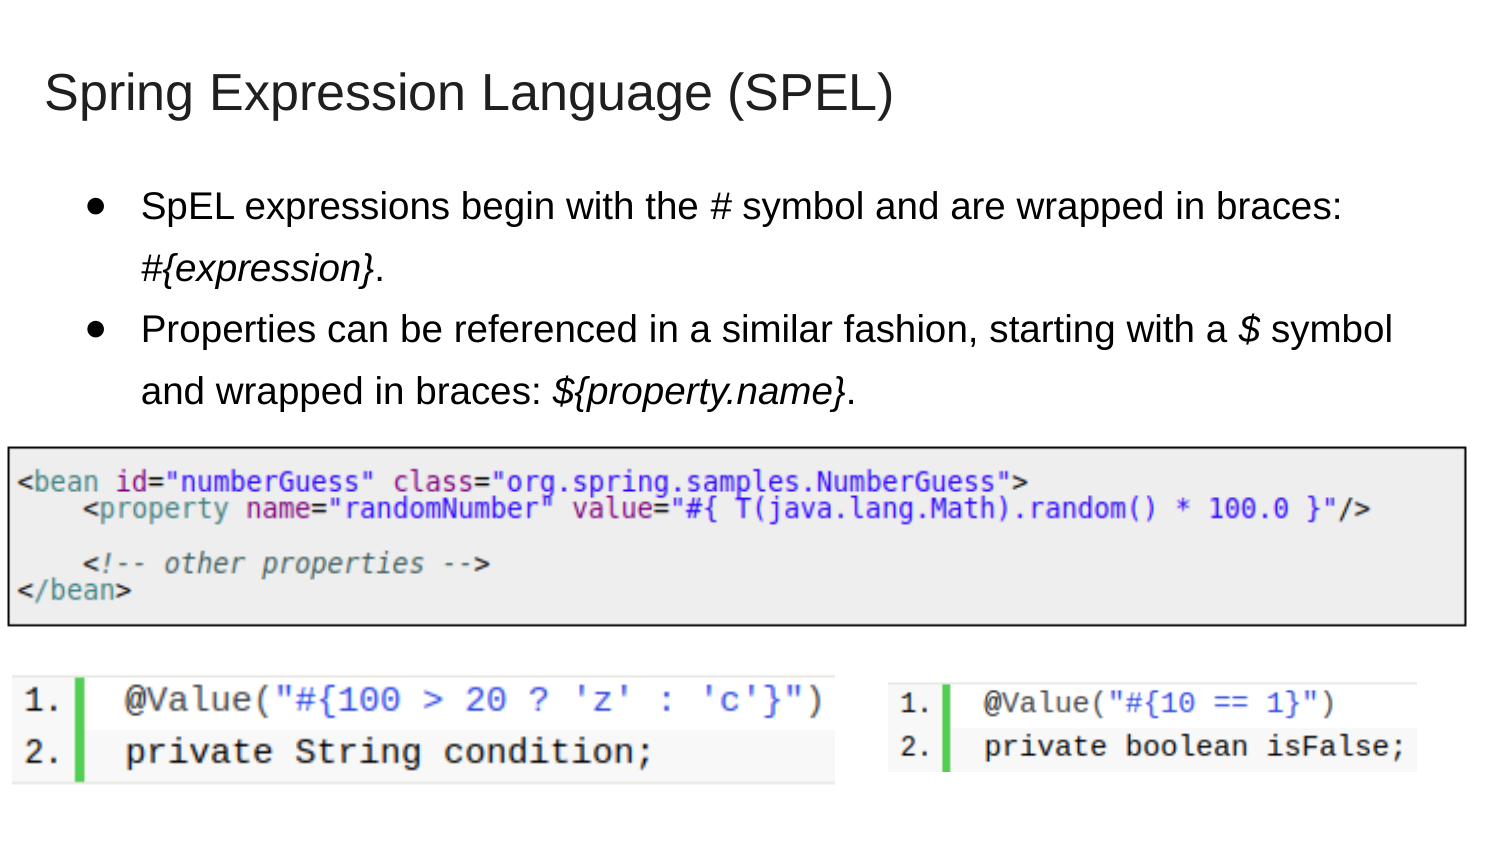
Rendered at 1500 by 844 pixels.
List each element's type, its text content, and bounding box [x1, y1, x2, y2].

picture [4, 443, 1471, 633]
text_box SpEL expressions begin with the # symbol and are wrapped in braces: #{expression}. Properties can be referenced in a similar fashion, starting with a $ symbol and wrapped in braces: ${property.name}. [50, 151, 1458, 427]
picture [888, 677, 1417, 772]
title Spring Expression Language (SPEL) [29, 33, 1428, 128]
picture [12, 657, 835, 792]
